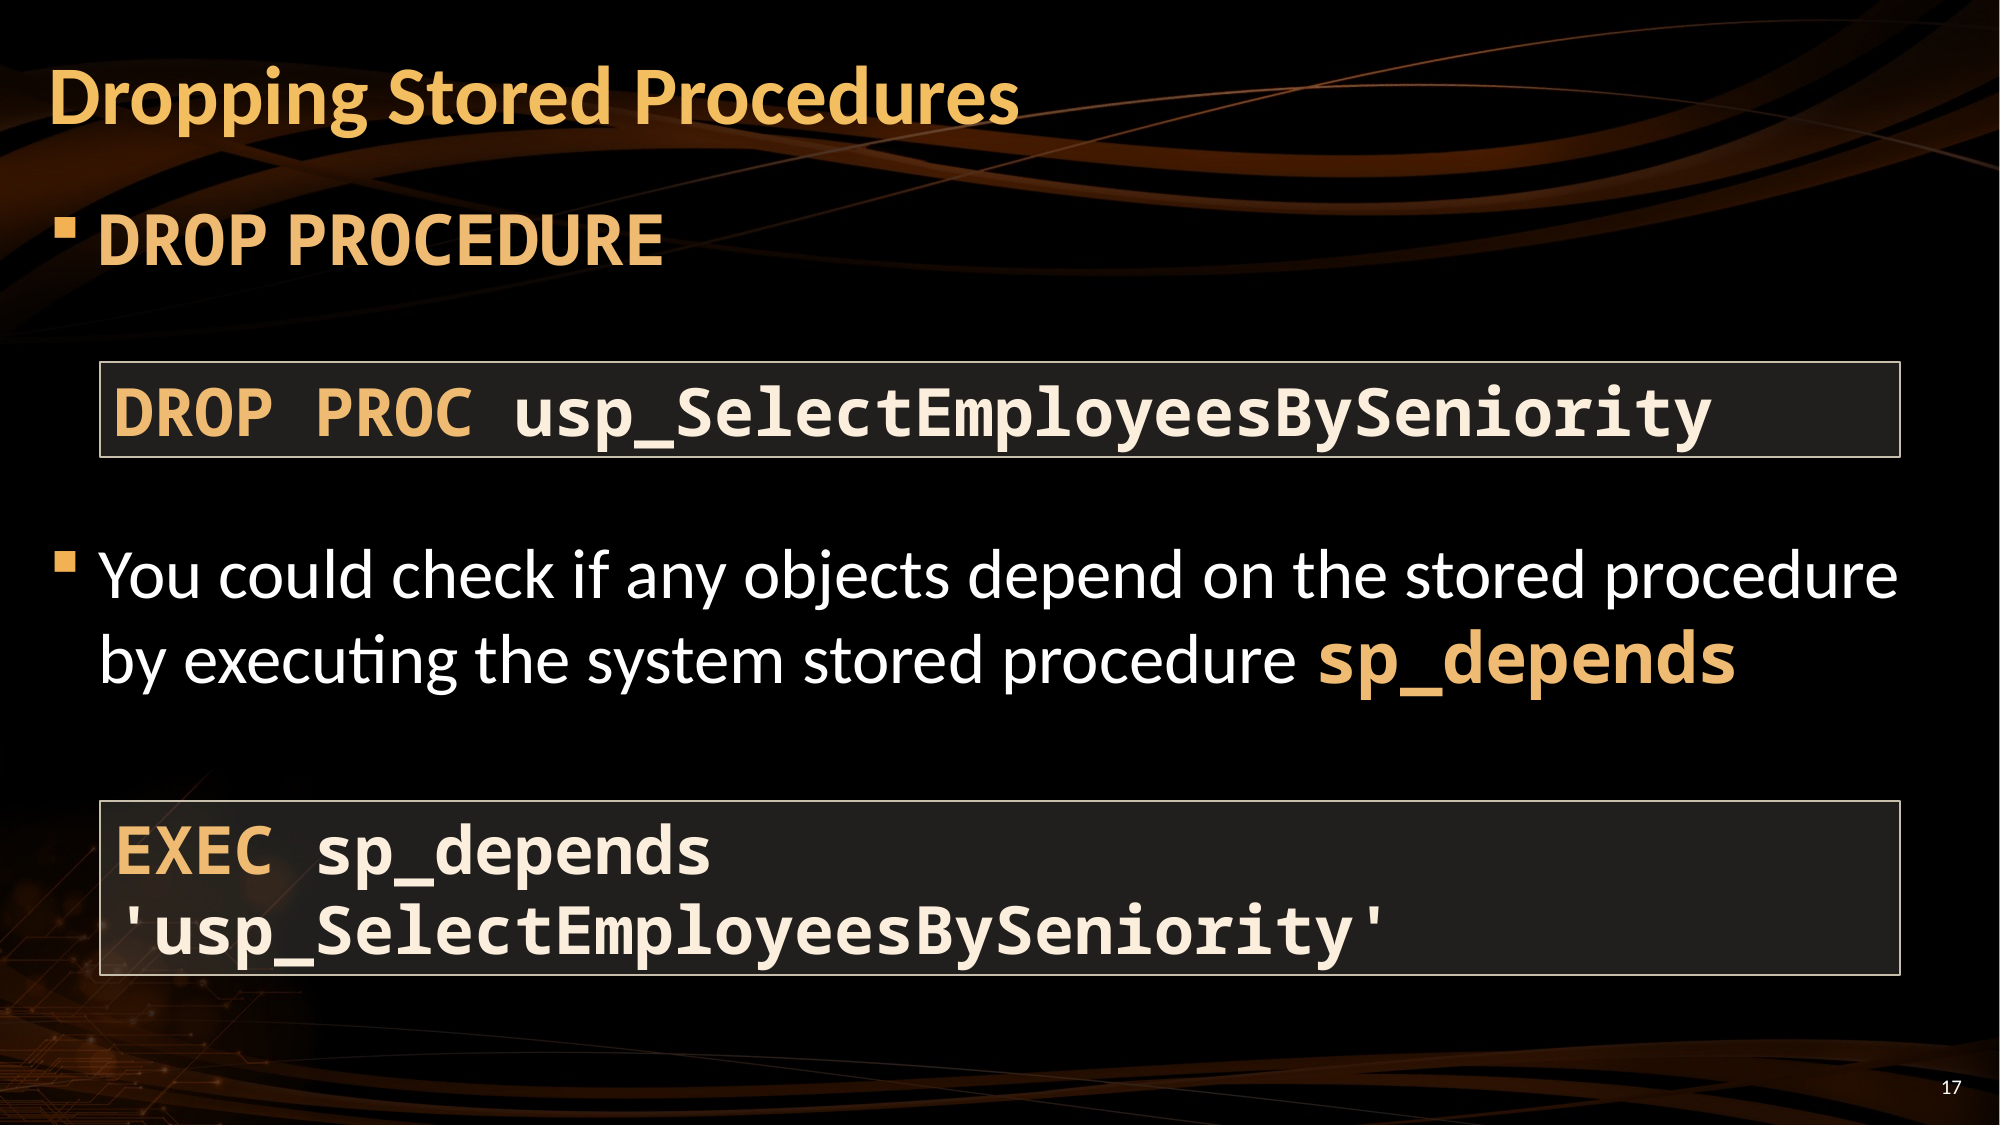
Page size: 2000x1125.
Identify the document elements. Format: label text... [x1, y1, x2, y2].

text_box DROP PROC usp_SelectEmployeesBySeniority [99, 362, 1900, 458]
list DROP PROCEDURE You could check if any objects depend on the stored procedure by executing the system stored procedure sp_depends [31, 188, 1968, 1103]
picture [0, 0, 2000, 1125]
title Dropping Stored Procedures [30, 6, 1602, 189]
text_box EXEC sp_depends 'usp_SelectEmployeesBySeniority' [99, 800, 1900, 976]
